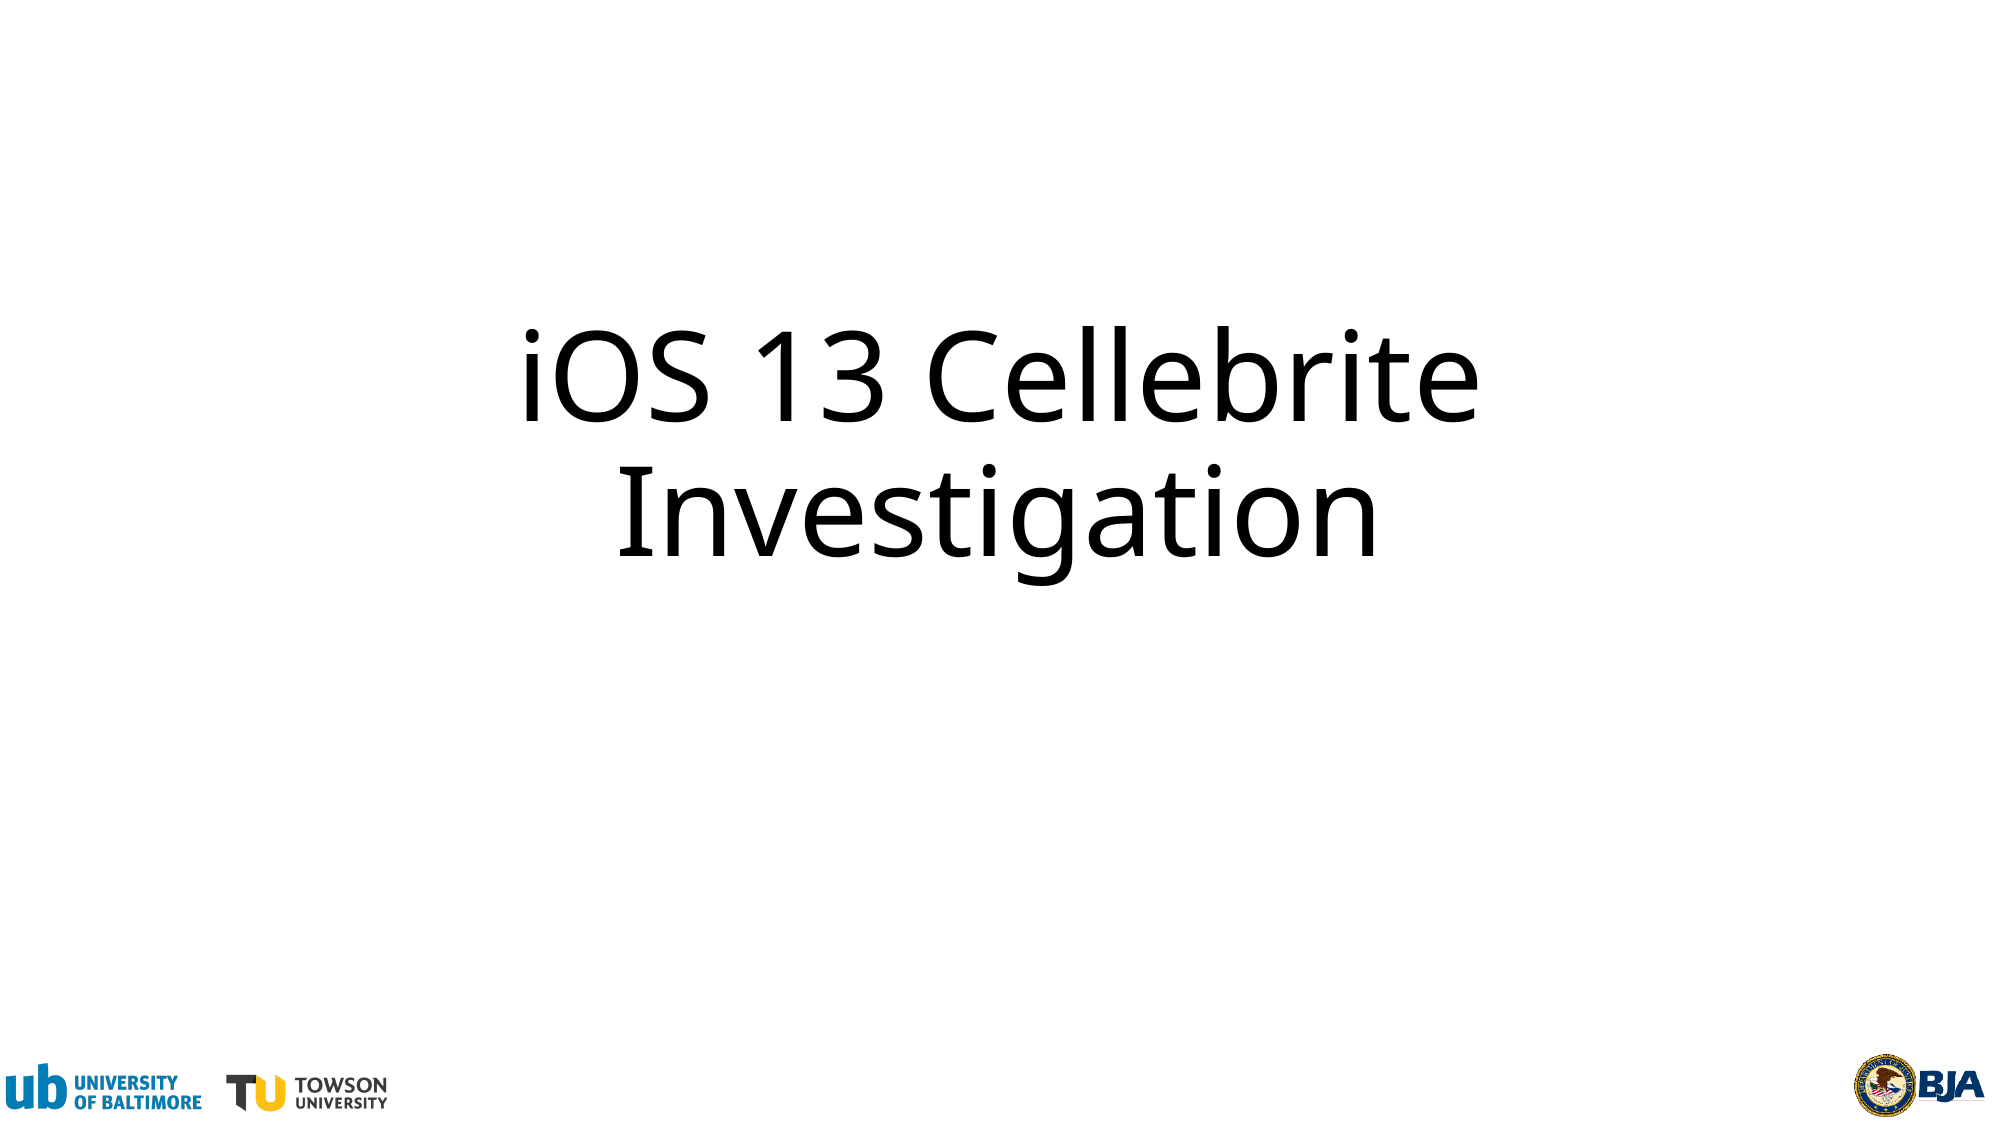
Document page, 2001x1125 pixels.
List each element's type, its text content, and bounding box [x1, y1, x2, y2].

title iOS 13 Cellebrite Investigation [186, 199, 1814, 591]
picture [0, 1031, 407, 1125]
picture [1854, 1054, 1986, 1117]
